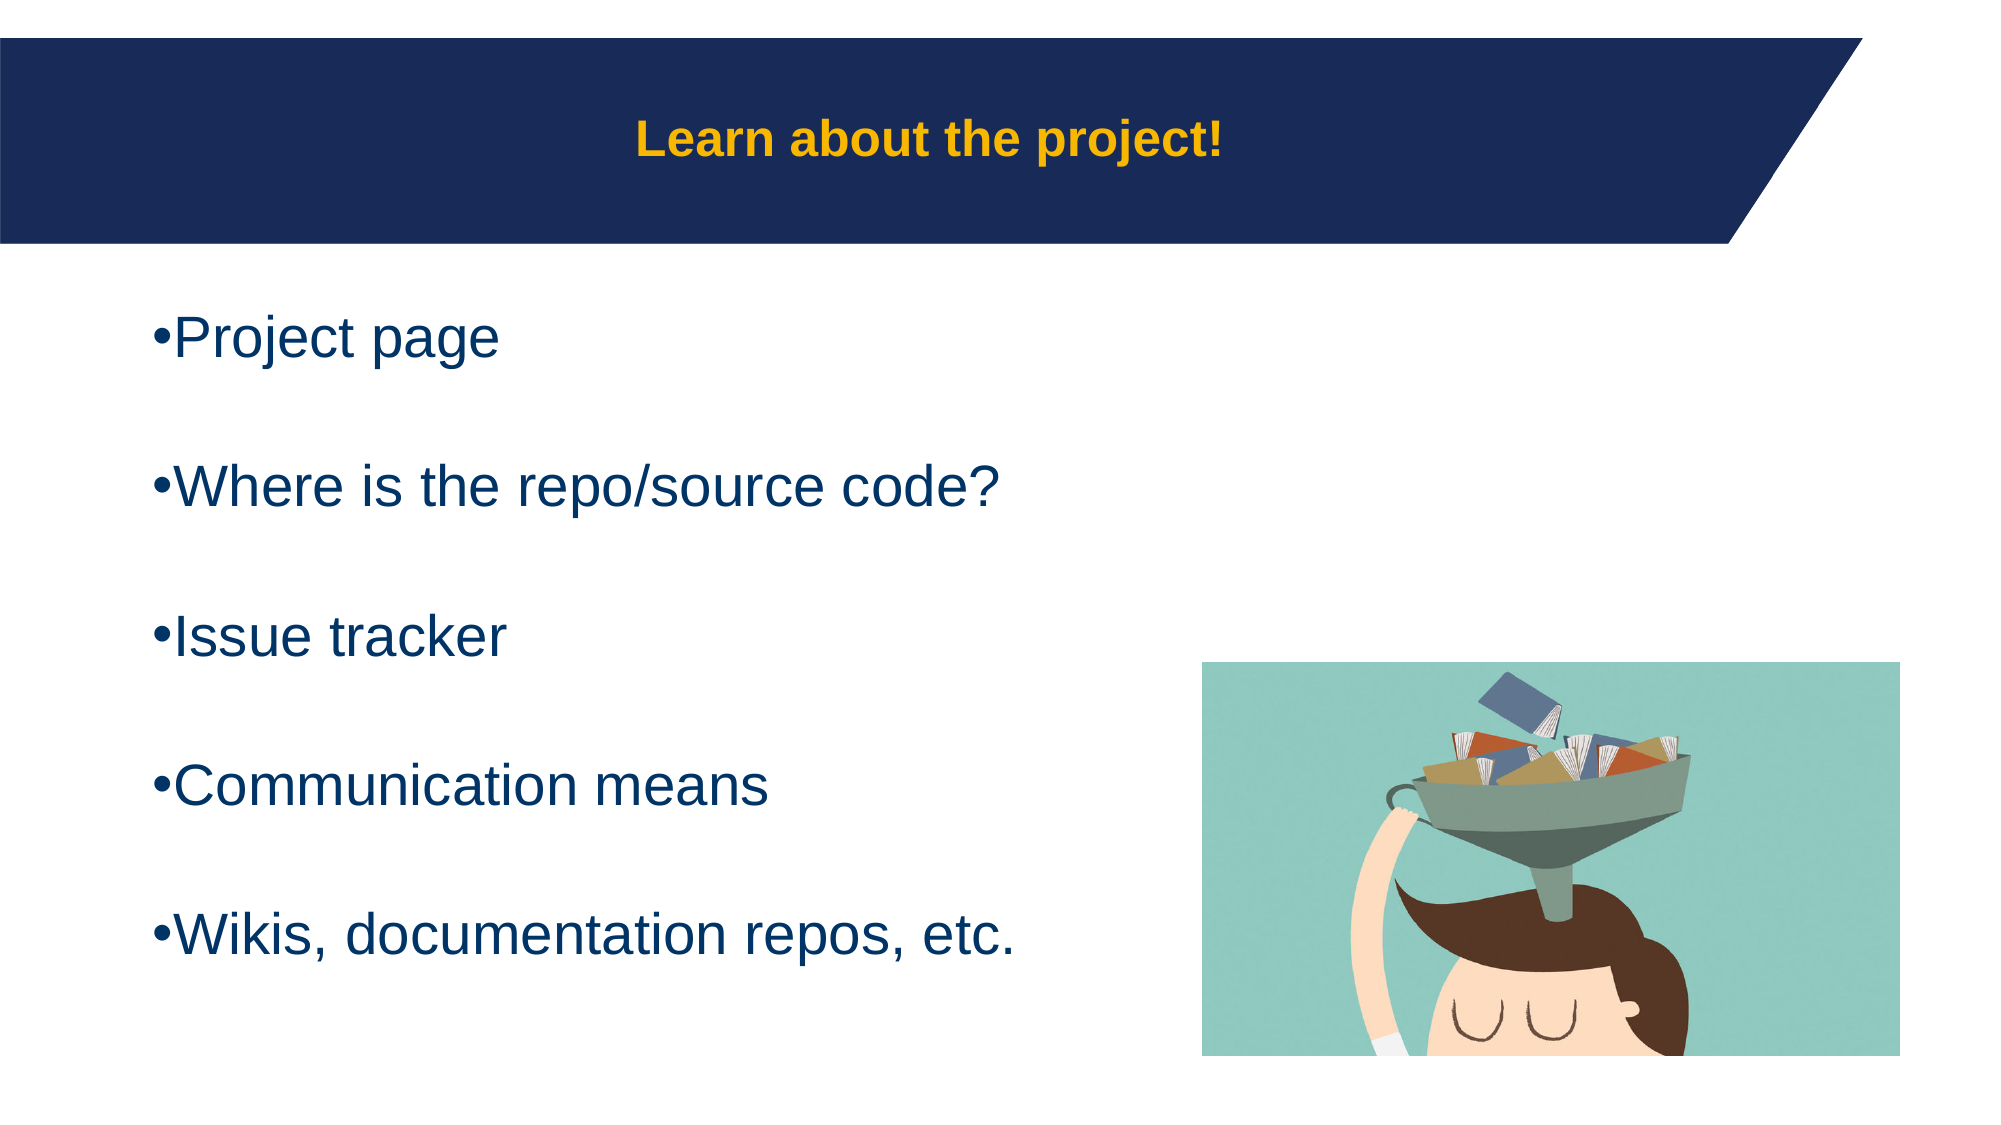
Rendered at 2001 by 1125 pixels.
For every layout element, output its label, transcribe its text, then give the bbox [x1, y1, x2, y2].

title Learn about the project! [137, 59, 1724, 221]
picture [0, 38, 1863, 244]
picture [1202, 662, 1900, 1056]
list Project page Where is the repo/source code? Issue tracker Communication means Wikis, documentation repos, etc. [137, 299, 1863, 1066]
